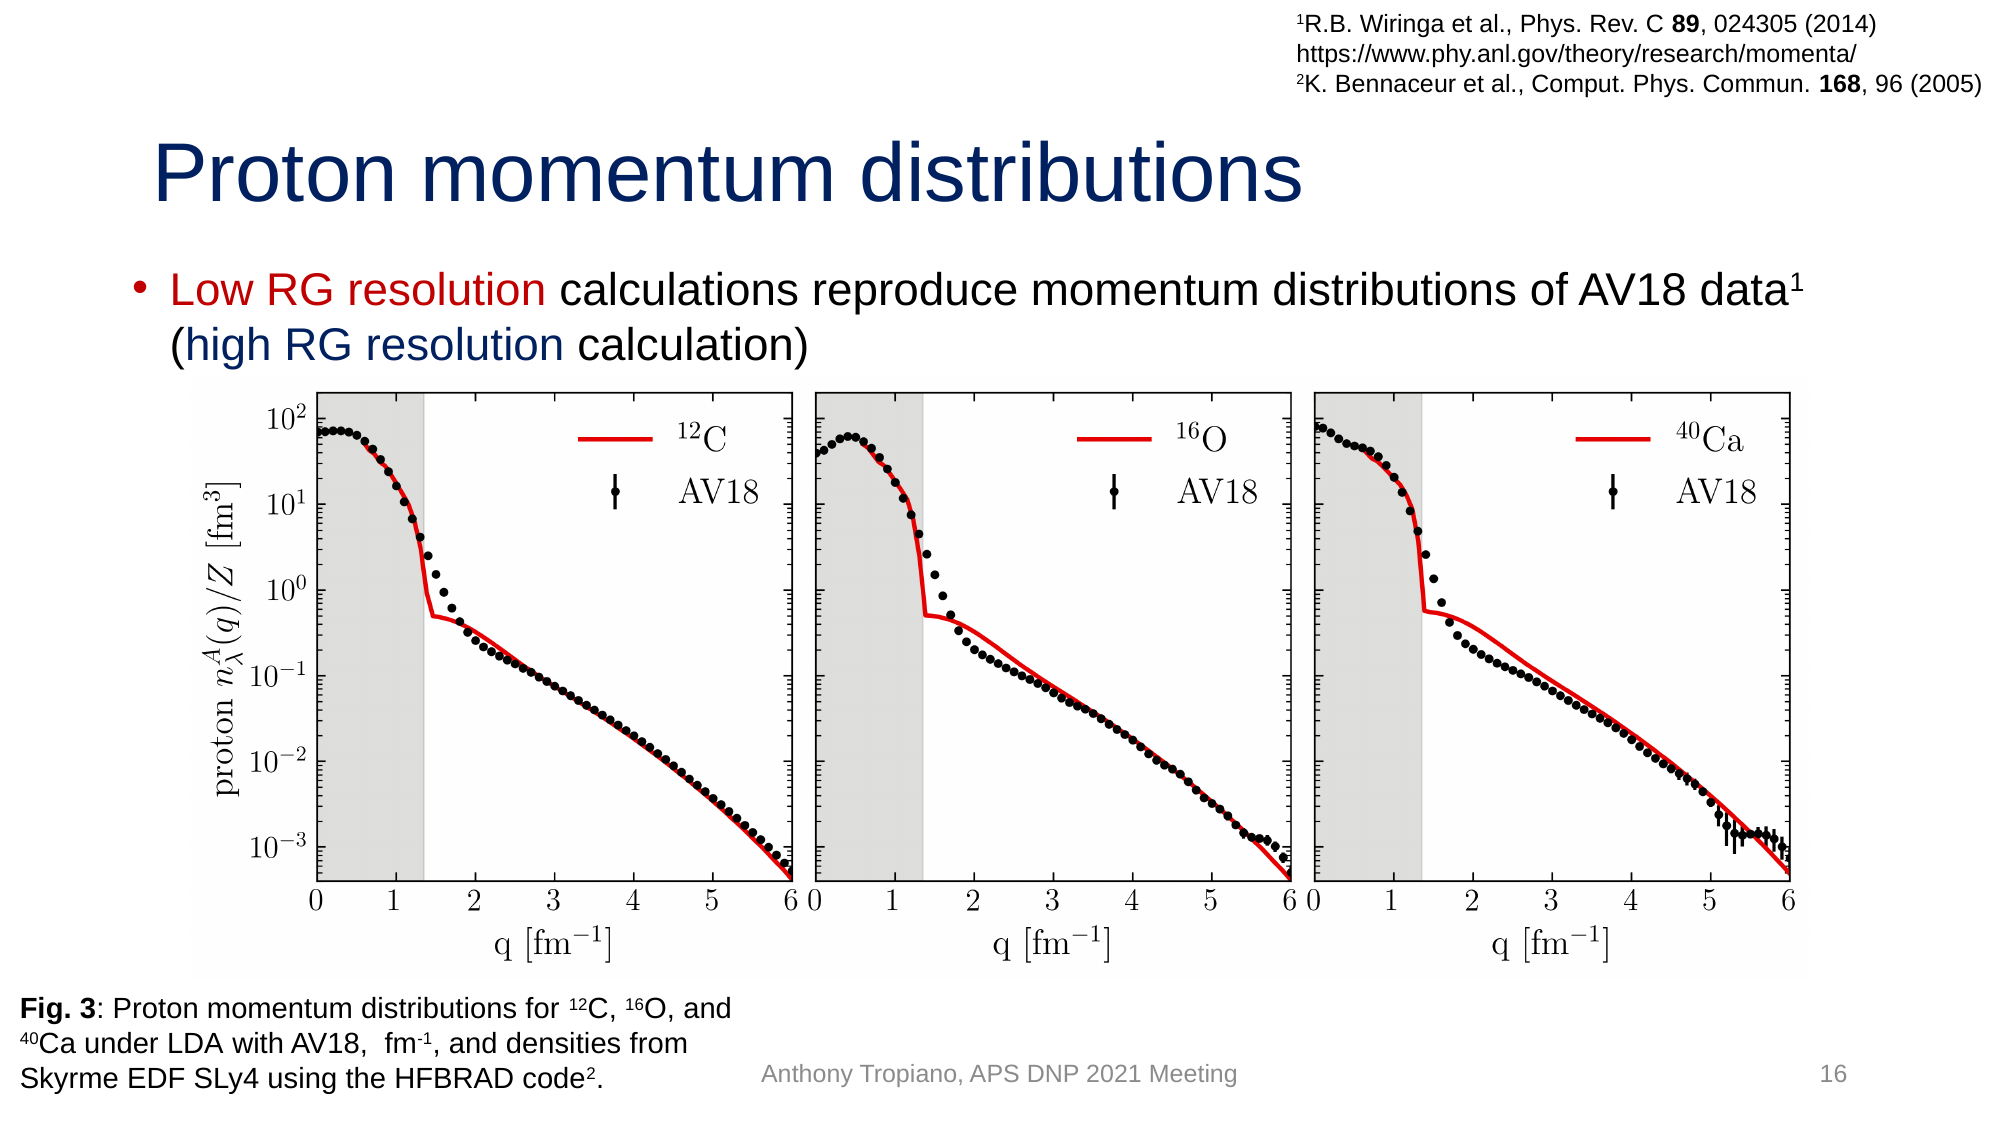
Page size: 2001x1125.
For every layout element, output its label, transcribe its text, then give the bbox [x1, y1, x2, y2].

title Proton momentum distributions [137, 59, 1863, 252]
slide_number 16 [1412, 1042, 1863, 1103]
list Low RG resolution calculations reproduce momentum distributions of AV18 data1 (high RG resolution calculation) [117, 252, 1883, 966]
text_box 1R.B. Wiringa et al., Phys. Rev. C 89, 024305 (2014) https://www.phy.anl.gov/theory/research/momenta/ 2K. Bennaceur et al., Comput. Phys. Commun. 168, 96 (2005) [1281, 0, 1998, 190]
picture [187, 377, 1813, 978]
footer Anthony Tropiano, APS DNP 2021 Meeting [662, 1042, 1338, 1103]
